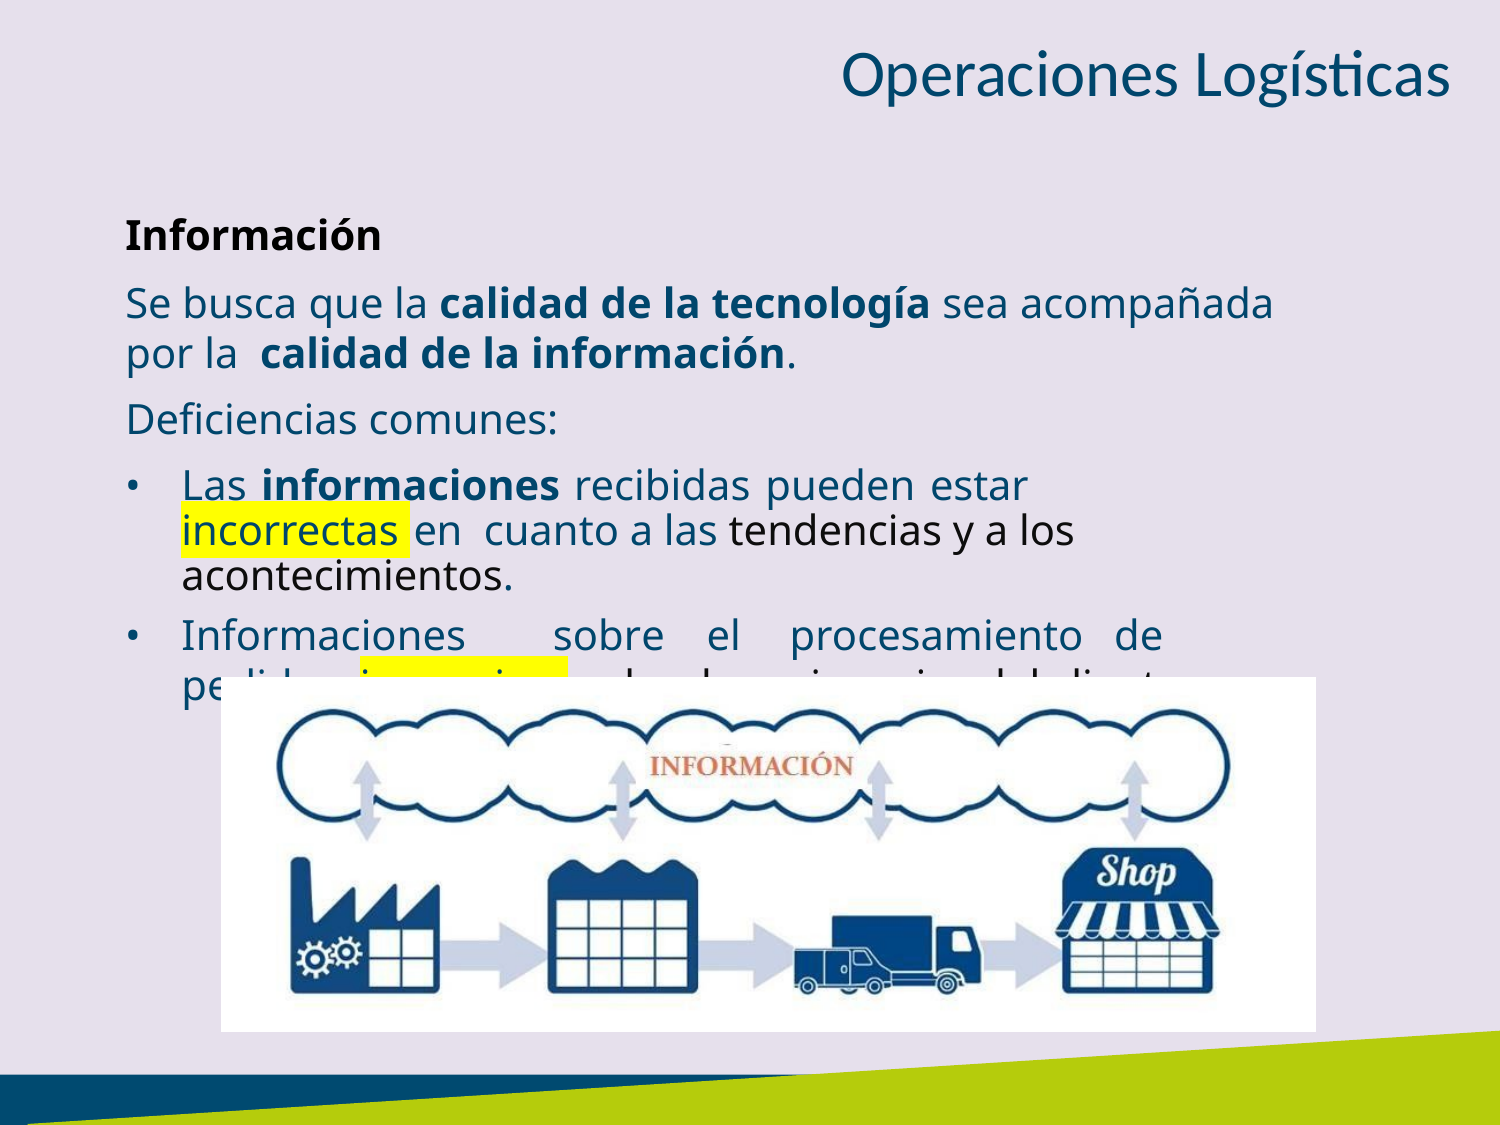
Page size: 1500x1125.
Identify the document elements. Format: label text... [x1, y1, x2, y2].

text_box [0, 677, 1500, 1125]
title Operaciones Logísticas [44, 27, 1456, 218]
text_box Información Se busca que la calidad de la tecnología sea acompañada por la calidad de la información. Deficiencias comunes: Las informaciones recibidas pueden estar incorrectas en cuanto a las tendencias y a los acontecimientos. Informaciones sobre el procesamiento de pedidos imprecisas sobre las exigencias del cliente. [123, 188, 1303, 676]
